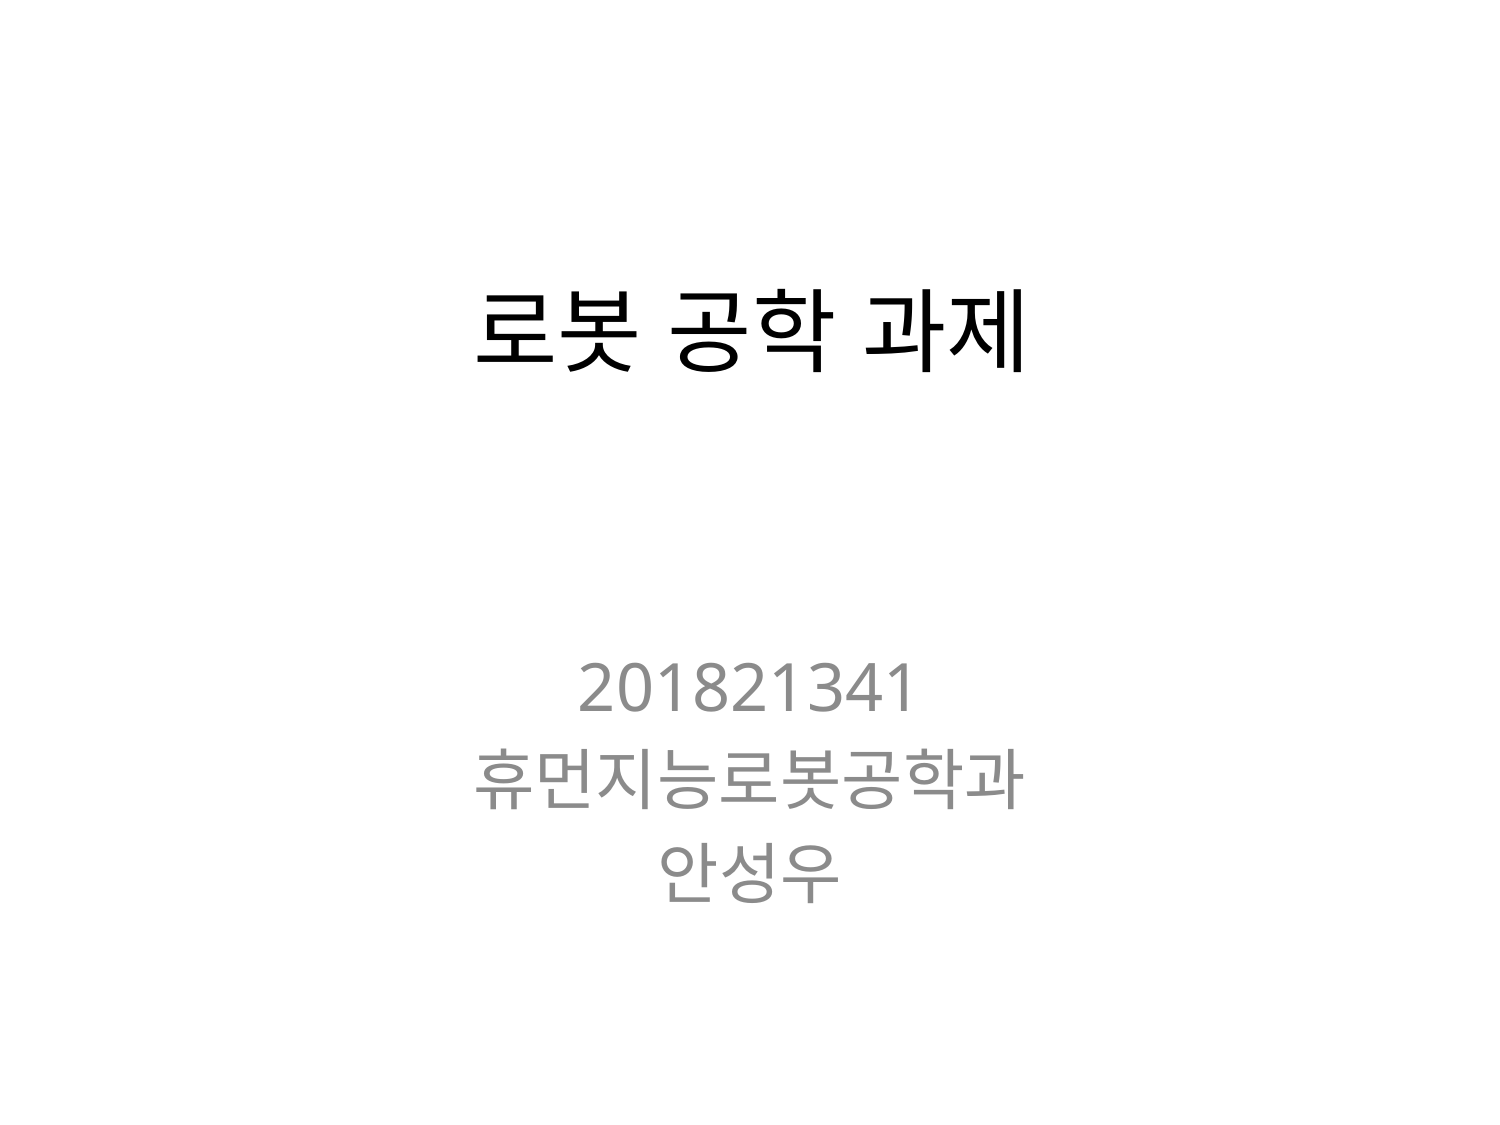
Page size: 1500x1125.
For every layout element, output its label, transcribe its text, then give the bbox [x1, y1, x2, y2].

subtitle 201821341 휴먼지능로봇공학과 안성우 [225, 637, 1275, 925]
title 로봇 공학 과제 [135, 208, 1411, 450]
